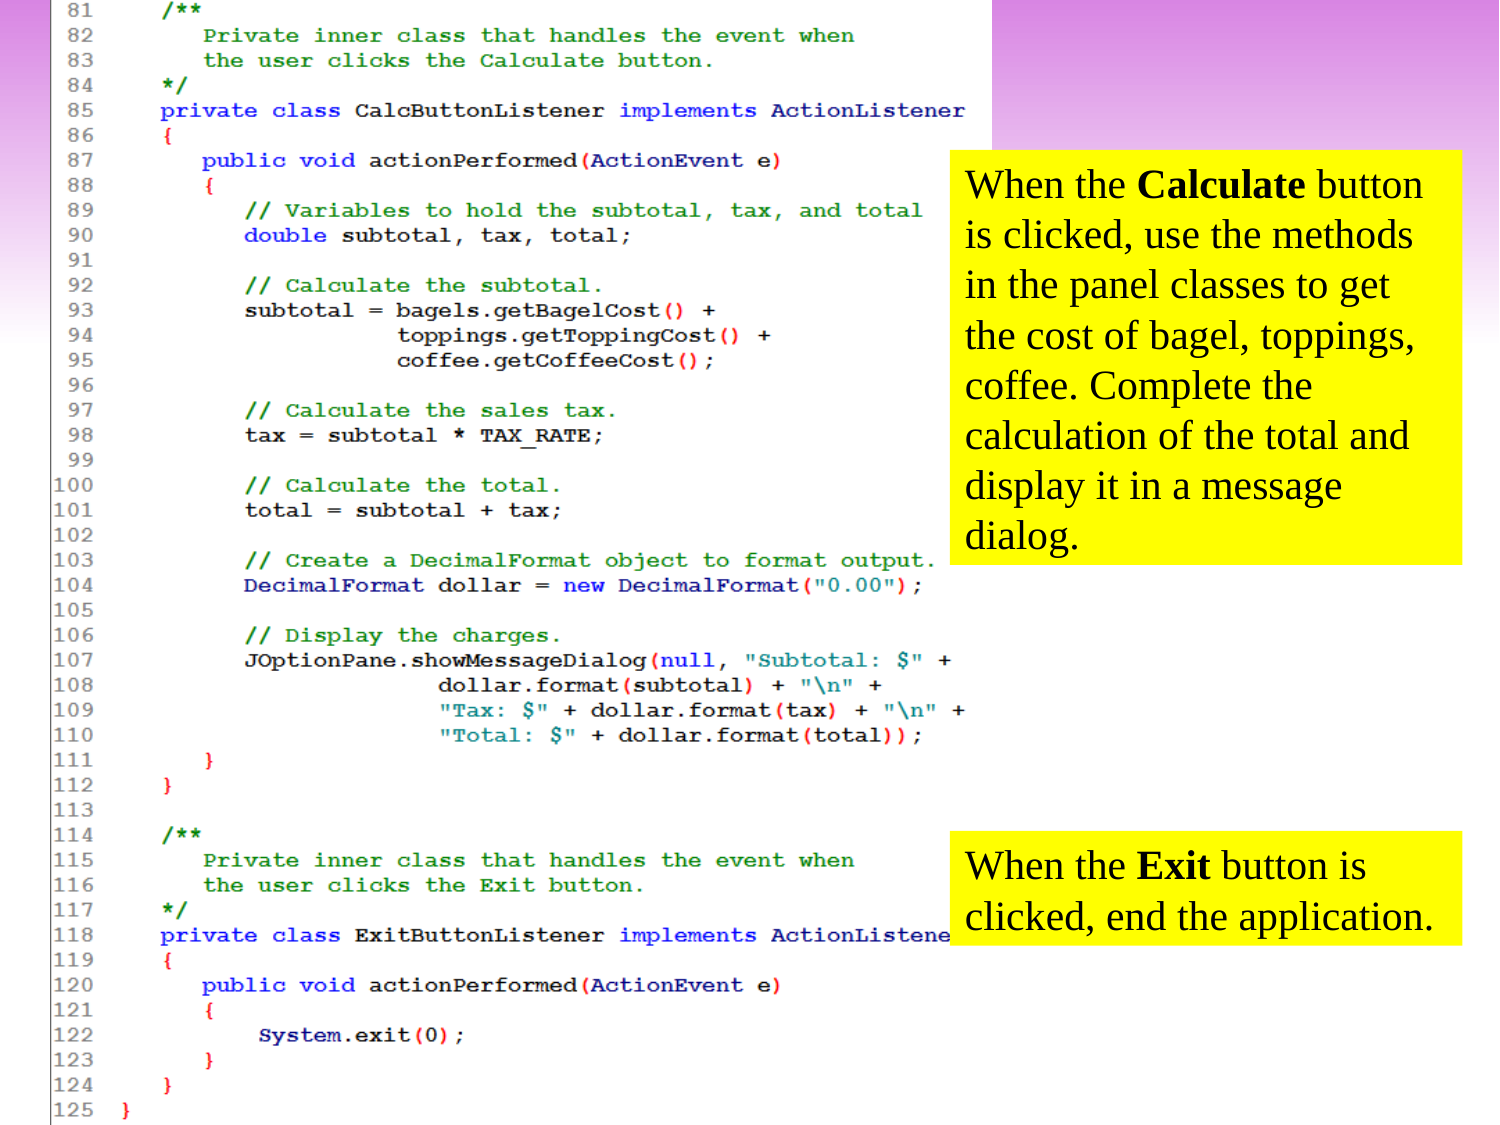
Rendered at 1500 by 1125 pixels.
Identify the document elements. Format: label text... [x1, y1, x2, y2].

text_box When the Exit button is clicked, end the application. [997, 830, 1463, 946]
picture [49, 0, 993, 1125]
text_box When the Calculate button is clicked, use the methods in the panel classes to get the cost of bagel, toppings, coffee. Complete the calculation of the total and display it in a message dialog. [997, 149, 1463, 565]
